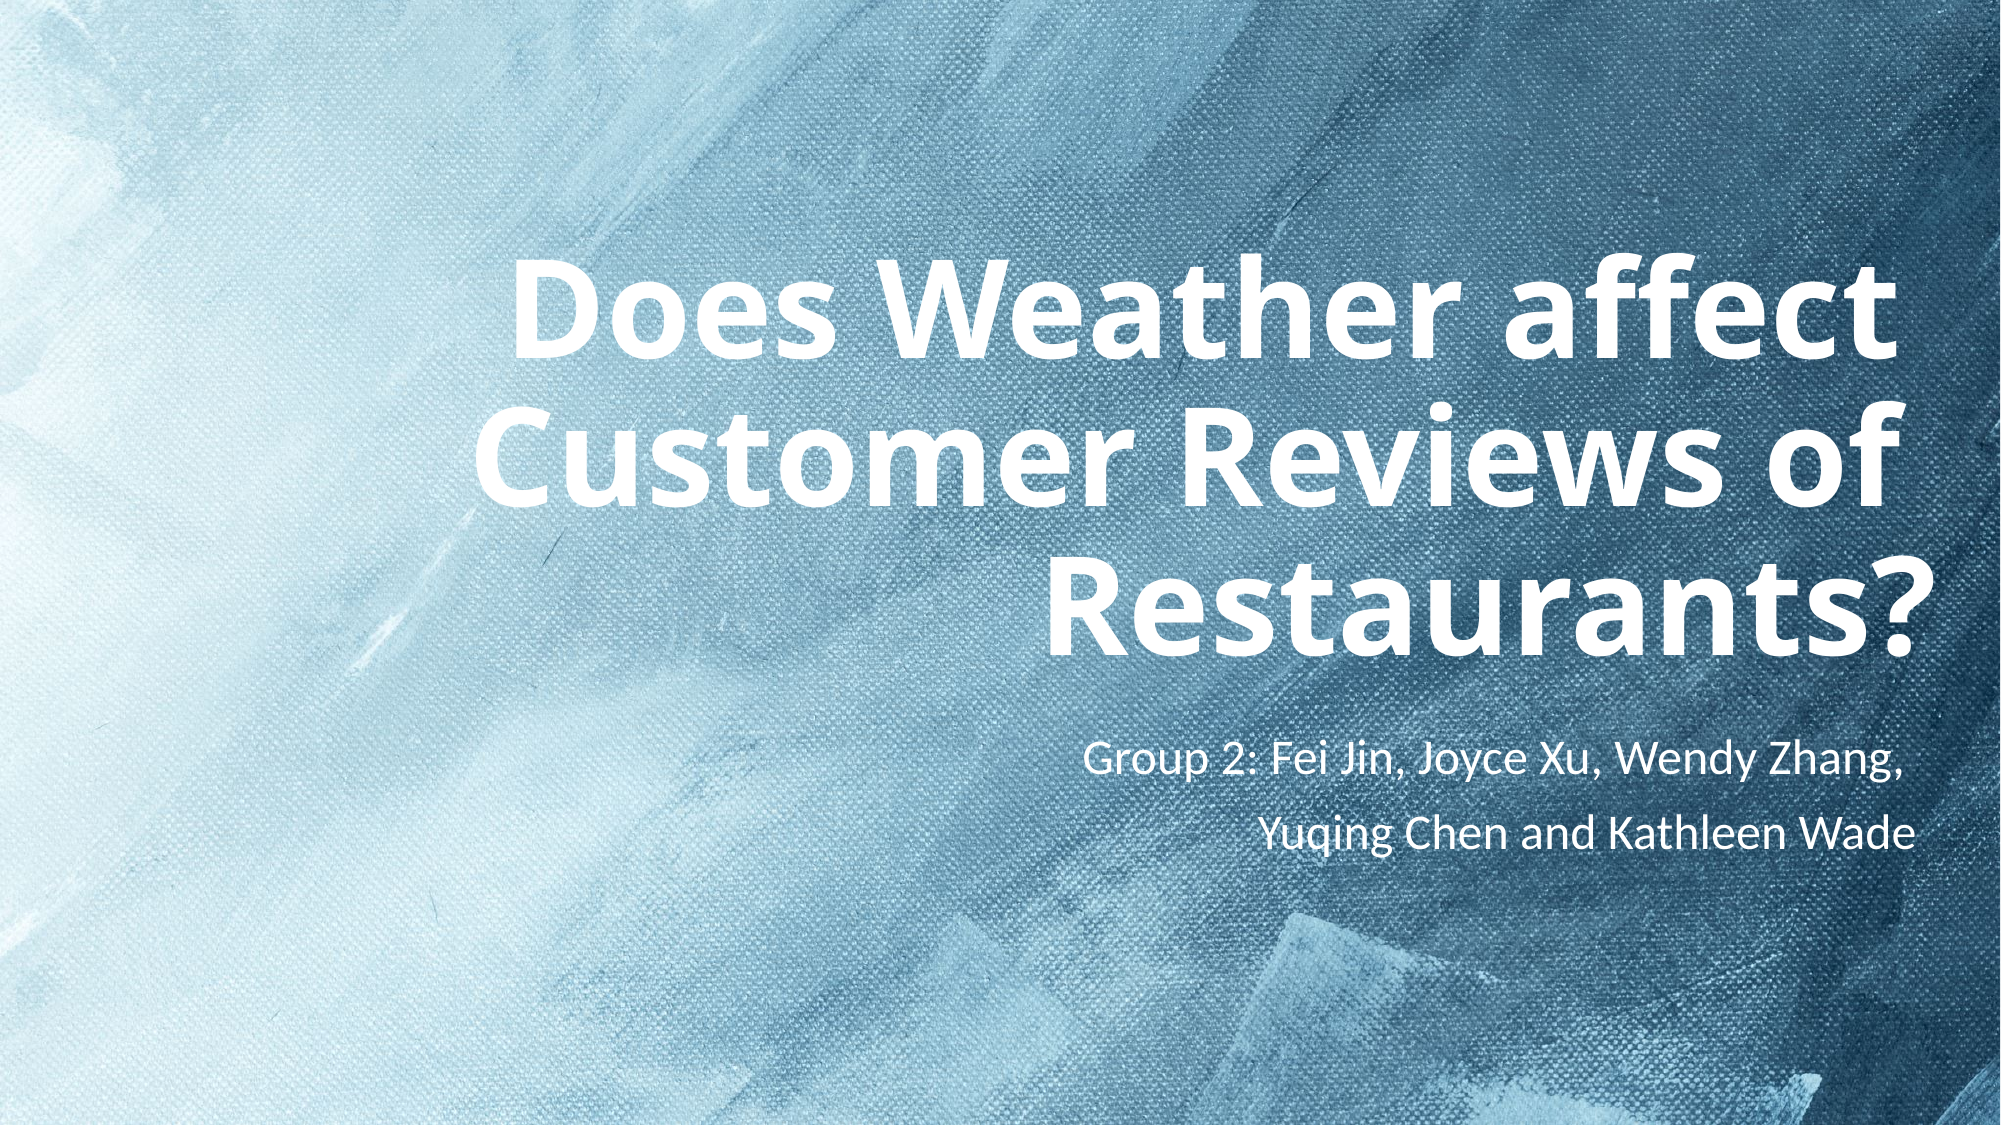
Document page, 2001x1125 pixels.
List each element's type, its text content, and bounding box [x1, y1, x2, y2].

subtitle Group 2: Fei Jin, Joyce Xu, Wendy Zhang, Yuqing Chen and Kathleen Wade [431, 724, 1932, 899]
title Does Weather affect Customer Reviews of Restaurants? [61, 160, 1953, 693]
picture [0, 0, 2001, 1125]
